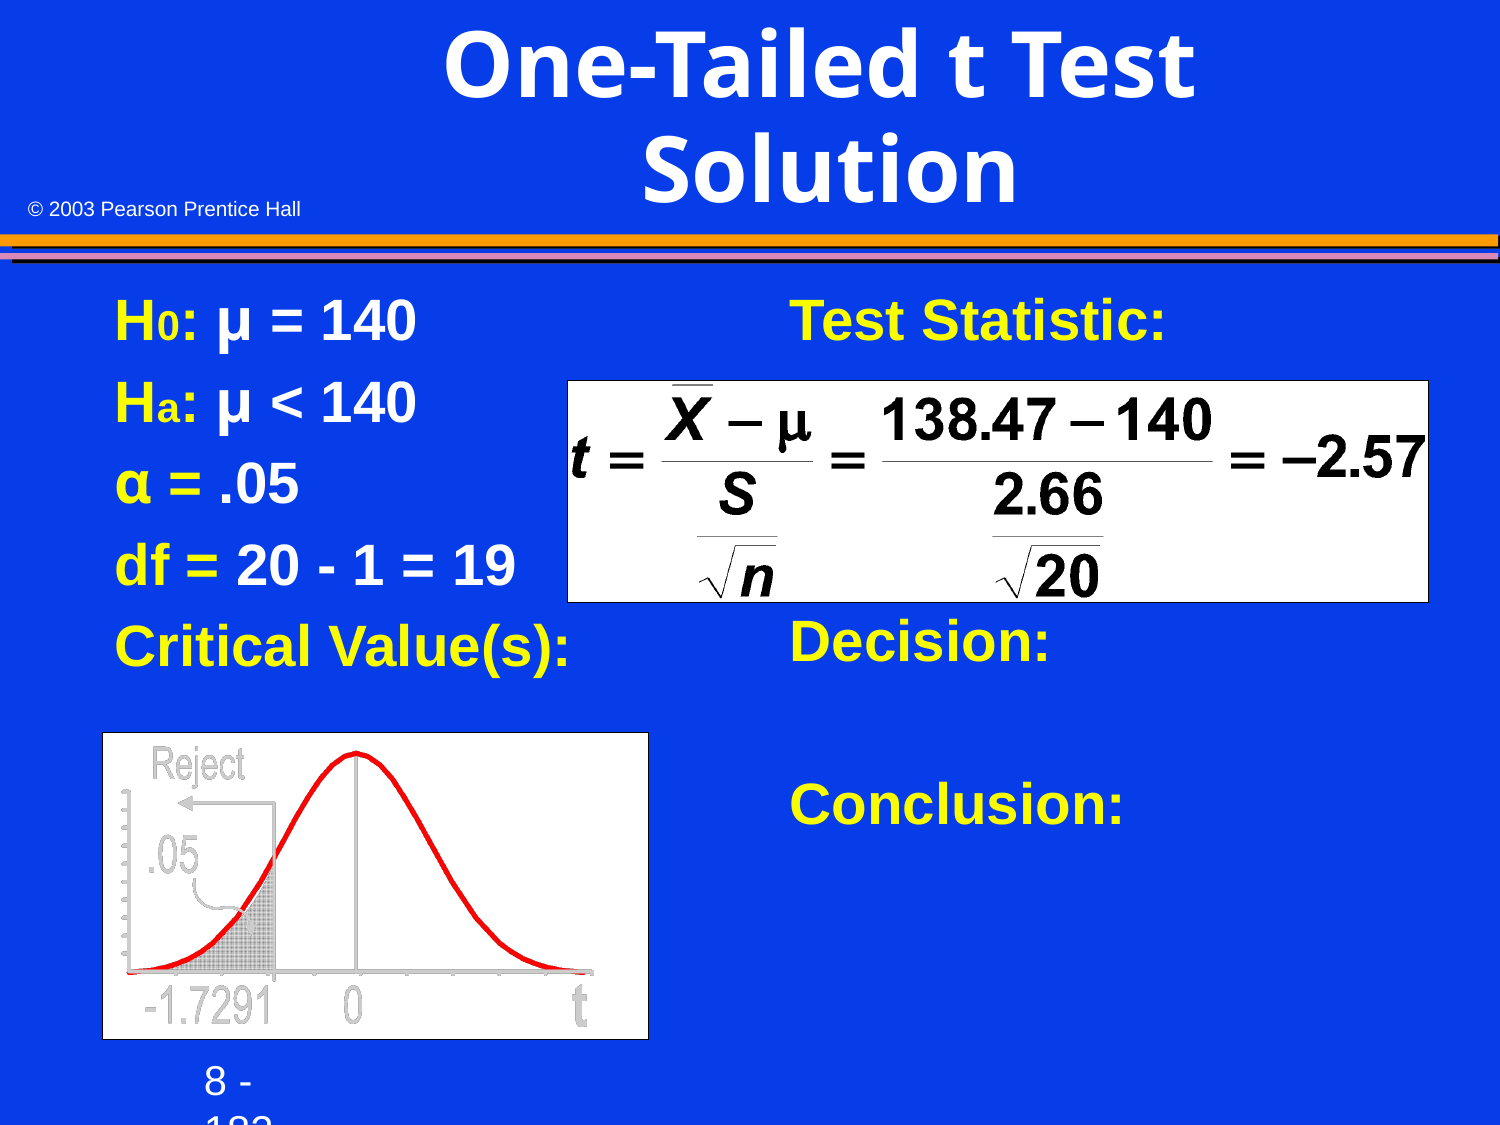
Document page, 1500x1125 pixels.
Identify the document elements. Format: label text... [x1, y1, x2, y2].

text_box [567, 380, 1429, 603]
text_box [101, 732, 649, 1040]
text_box Test Statistic: Decision: Conclusion: [774, 611, 1400, 950]
list H0: μ = 140 Ha: μ < 140 α = .05 df = 20 - 1 = 19 Critical Value(s): [99, 275, 732, 950]
text_box Test Statistic: Decision: Conclusion: [774, 274, 1400, 379]
title One-Tailed t Test Solution [275, 24, 1388, 213]
